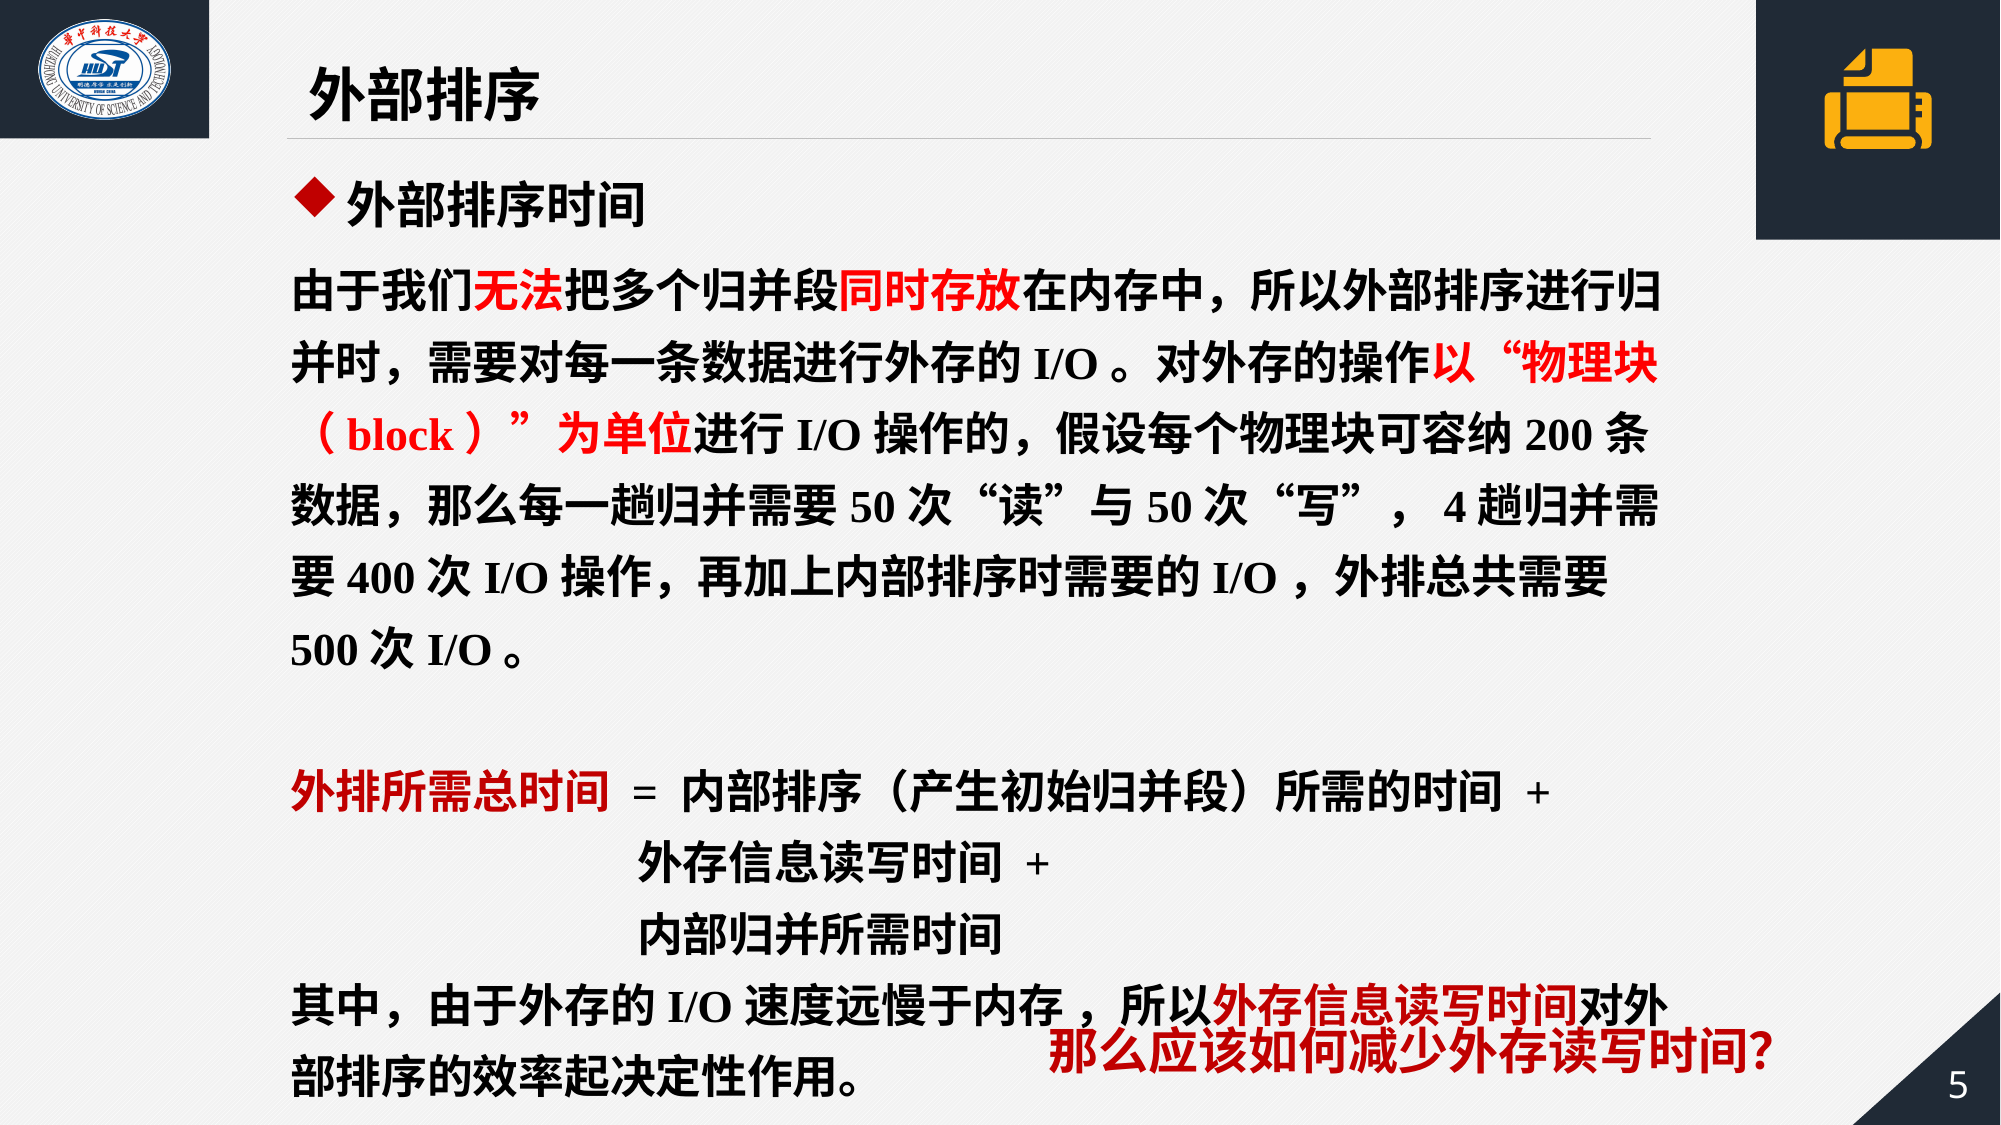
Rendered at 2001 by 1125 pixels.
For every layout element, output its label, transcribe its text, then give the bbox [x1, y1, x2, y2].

text_box [1755, 0, 2000, 241]
text_box 那么应该如何减少外存读写时间？ [1033, 994, 1814, 1087]
text_box 外部排序时间 由于我们无法把多个归并段同时存放在内存中，所以外部排序进行归并时，需要对每一条数据进行外存的I/O。对外存的操作以“物理块（block）”为单位进行I/O操作的，假设每个物理块可容纳200条数据，那么每一趟归并需要50次“读”与50次“写”，4趟归并需要400次I/O操作，再加上内部排序时需要的I/O，外排总共需要500次I/O。 外排所需总时间 = 内部排序（产生初始归并段）所需的时间 + 外存信息读写时间 + 内部归并所需时间 其中，由于外存的I/O速度远慢于内存 ，所以外存信息读写时间对外部排序的效率起决定性作用。 [275, 147, 1686, 1111]
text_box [1824, 48, 1932, 149]
text_box 外部排序 [293, 29, 557, 136]
picture [38, 19, 171, 120]
